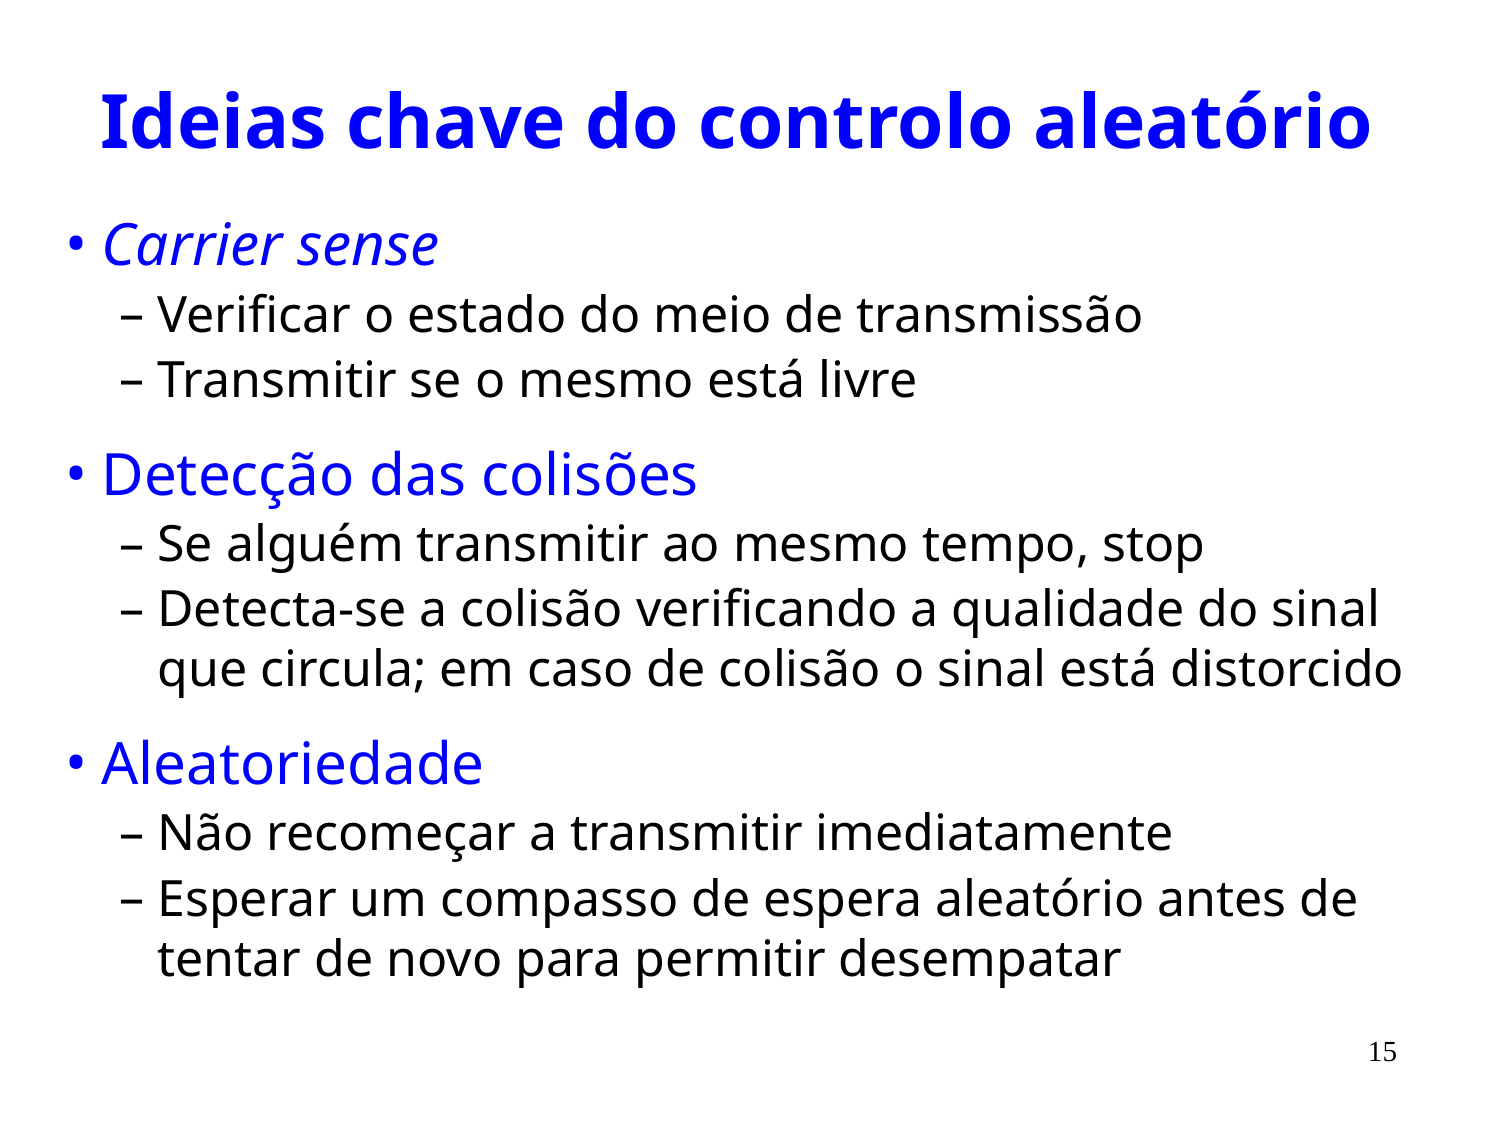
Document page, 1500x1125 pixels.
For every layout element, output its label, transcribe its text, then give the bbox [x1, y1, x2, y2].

slide_number 15 [1262, 1025, 1413, 1088]
title Ideias chave do controlo aleatório [50, 62, 1425, 175]
list Carrier sense Verificar o estado do meio de transmissão Transmitir se o mesmo está livre Detecção das colisões Se alguém transmitir ao mesmo tempo, stop Detecta-se a colisão verificando a qualidade do sinal que circula; em caso de colisão o sinal está distorcido Aleatoriedade Não recomeçar a transmitir imediatamente Esperar um compasso de espera aleatório antes de tentar de novo para permitir desempatar [50, 200, 1463, 1100]
